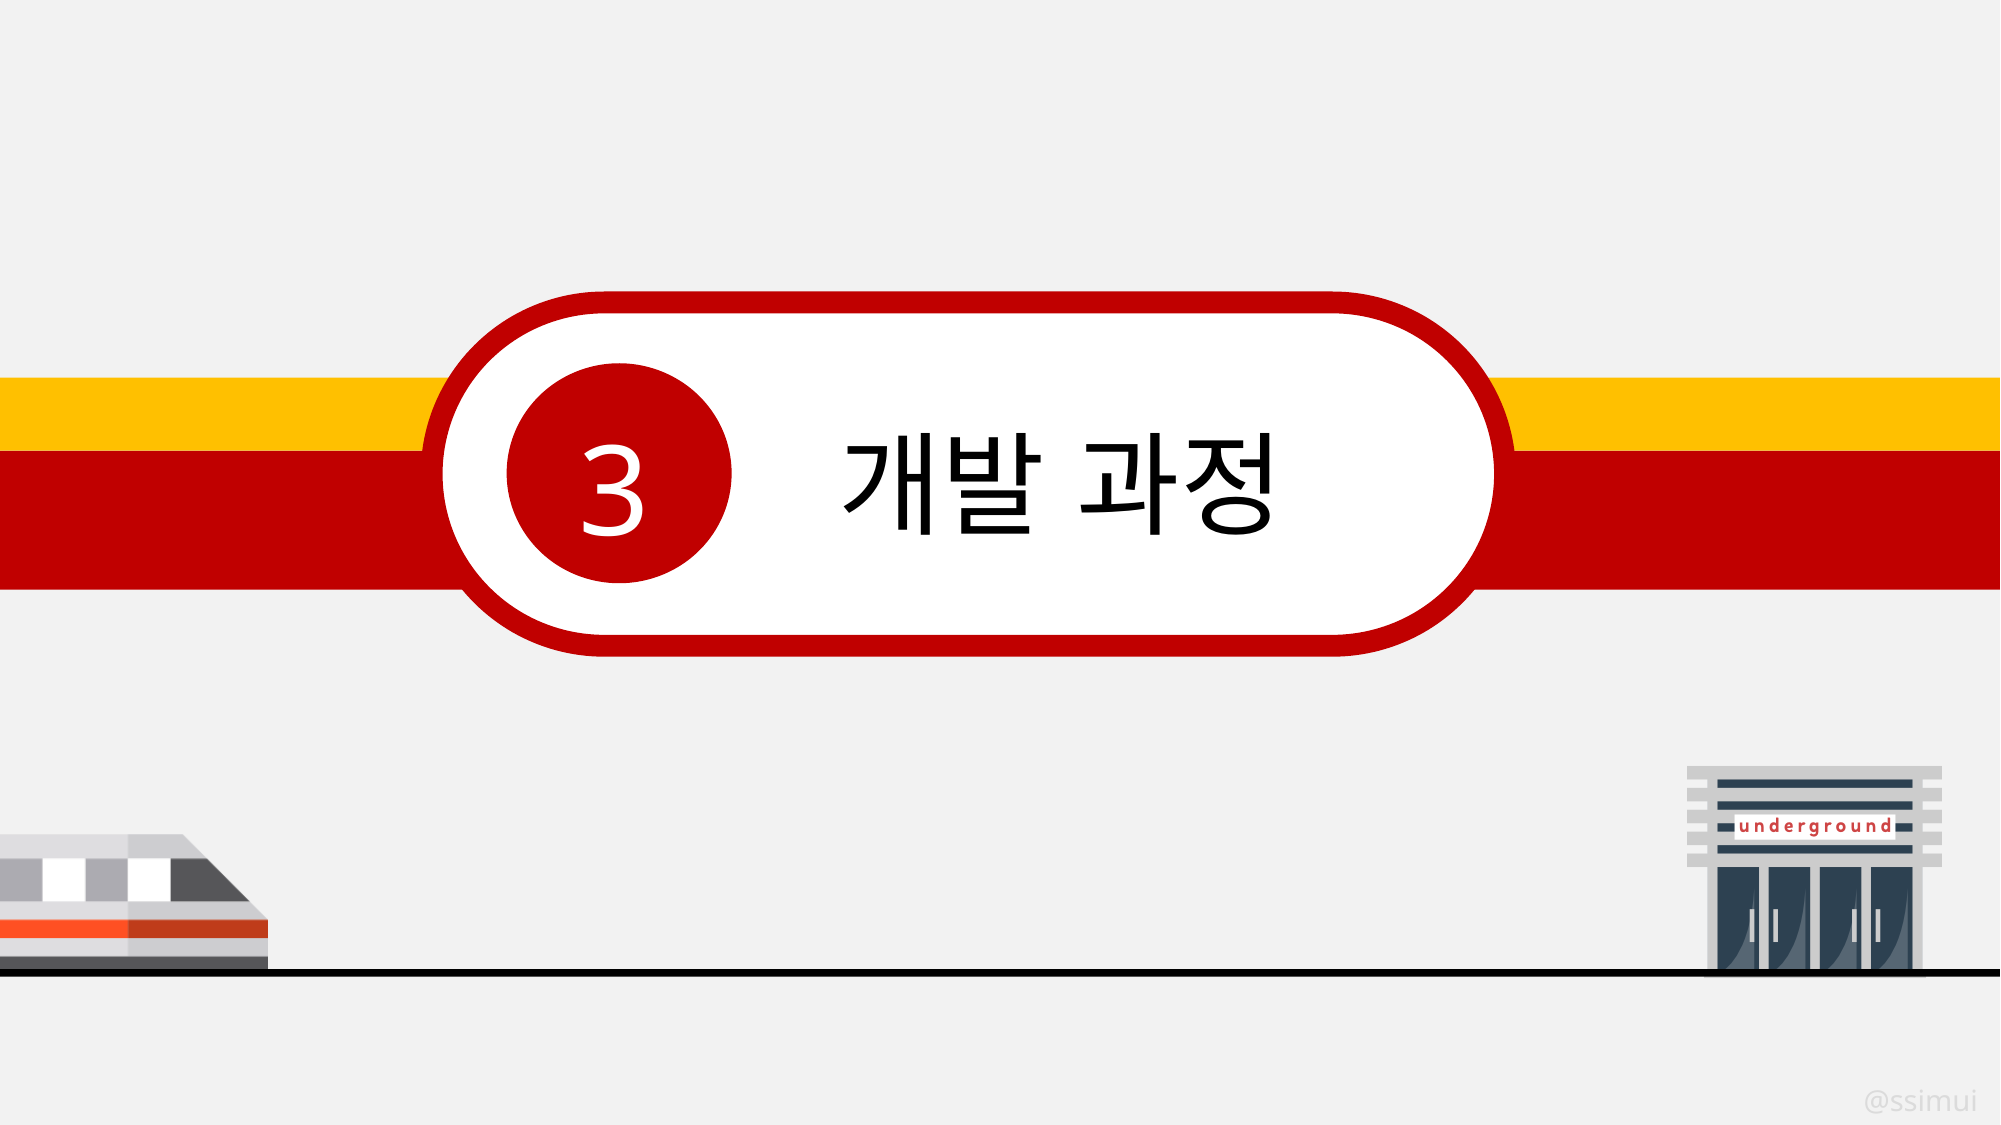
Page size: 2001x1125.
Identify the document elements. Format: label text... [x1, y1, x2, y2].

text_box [431, 302, 1505, 646]
text_box [0, 377, 431, 450]
text_box [1505, 377, 2000, 450]
text_box [0, 450, 431, 591]
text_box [0, 744, 2000, 1039]
text_box [1505, 450, 2000, 591]
text_box @ssimui [1848, 1074, 1994, 1125]
